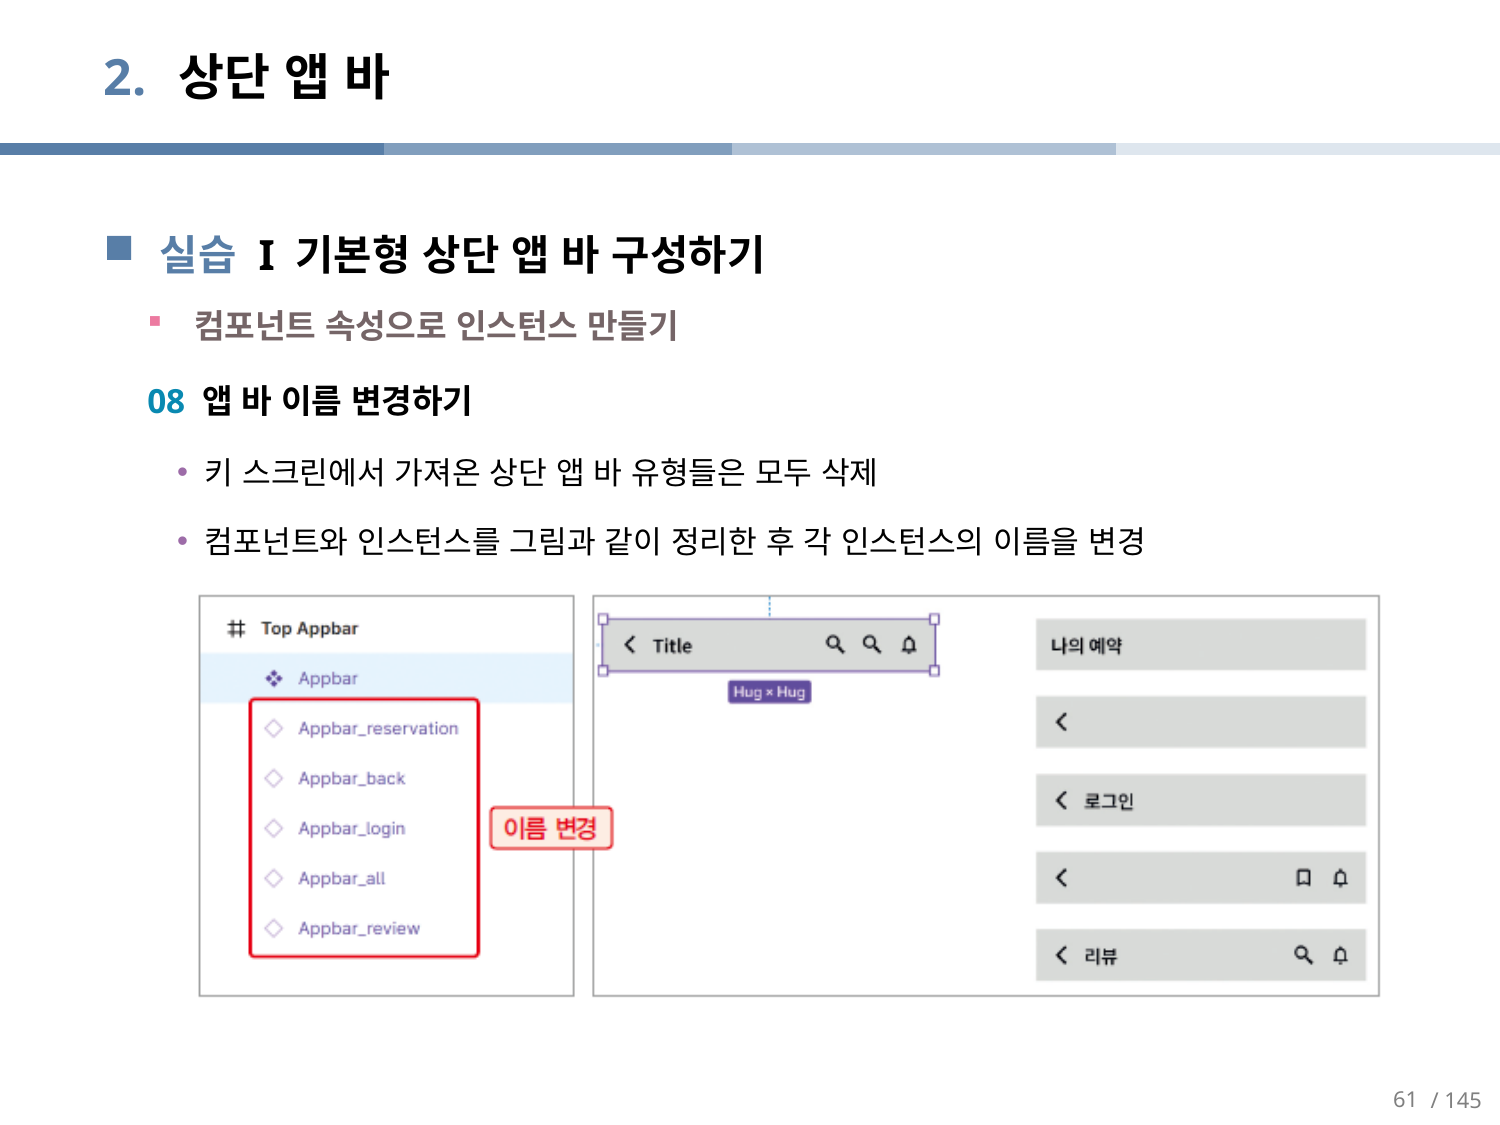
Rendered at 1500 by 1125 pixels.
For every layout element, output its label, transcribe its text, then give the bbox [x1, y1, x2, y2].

list 실습 I 기본형 상단 앱 바 구성하기 컴포넌트 속성으로 인스턴스 만들기 08 앱 바 이름 변경하기 키 스크린에서 가져온 상단 앱 바 유형들은 모두 삭제 컴포넌트와 인스턴스를 그림과 같이 정리한 후 각 인스턴스의 이름을 변경 [88, 196, 1436, 1083]
picture [182, 574, 1407, 1024]
title 상단 앱 바 [88, 30, 1211, 121]
